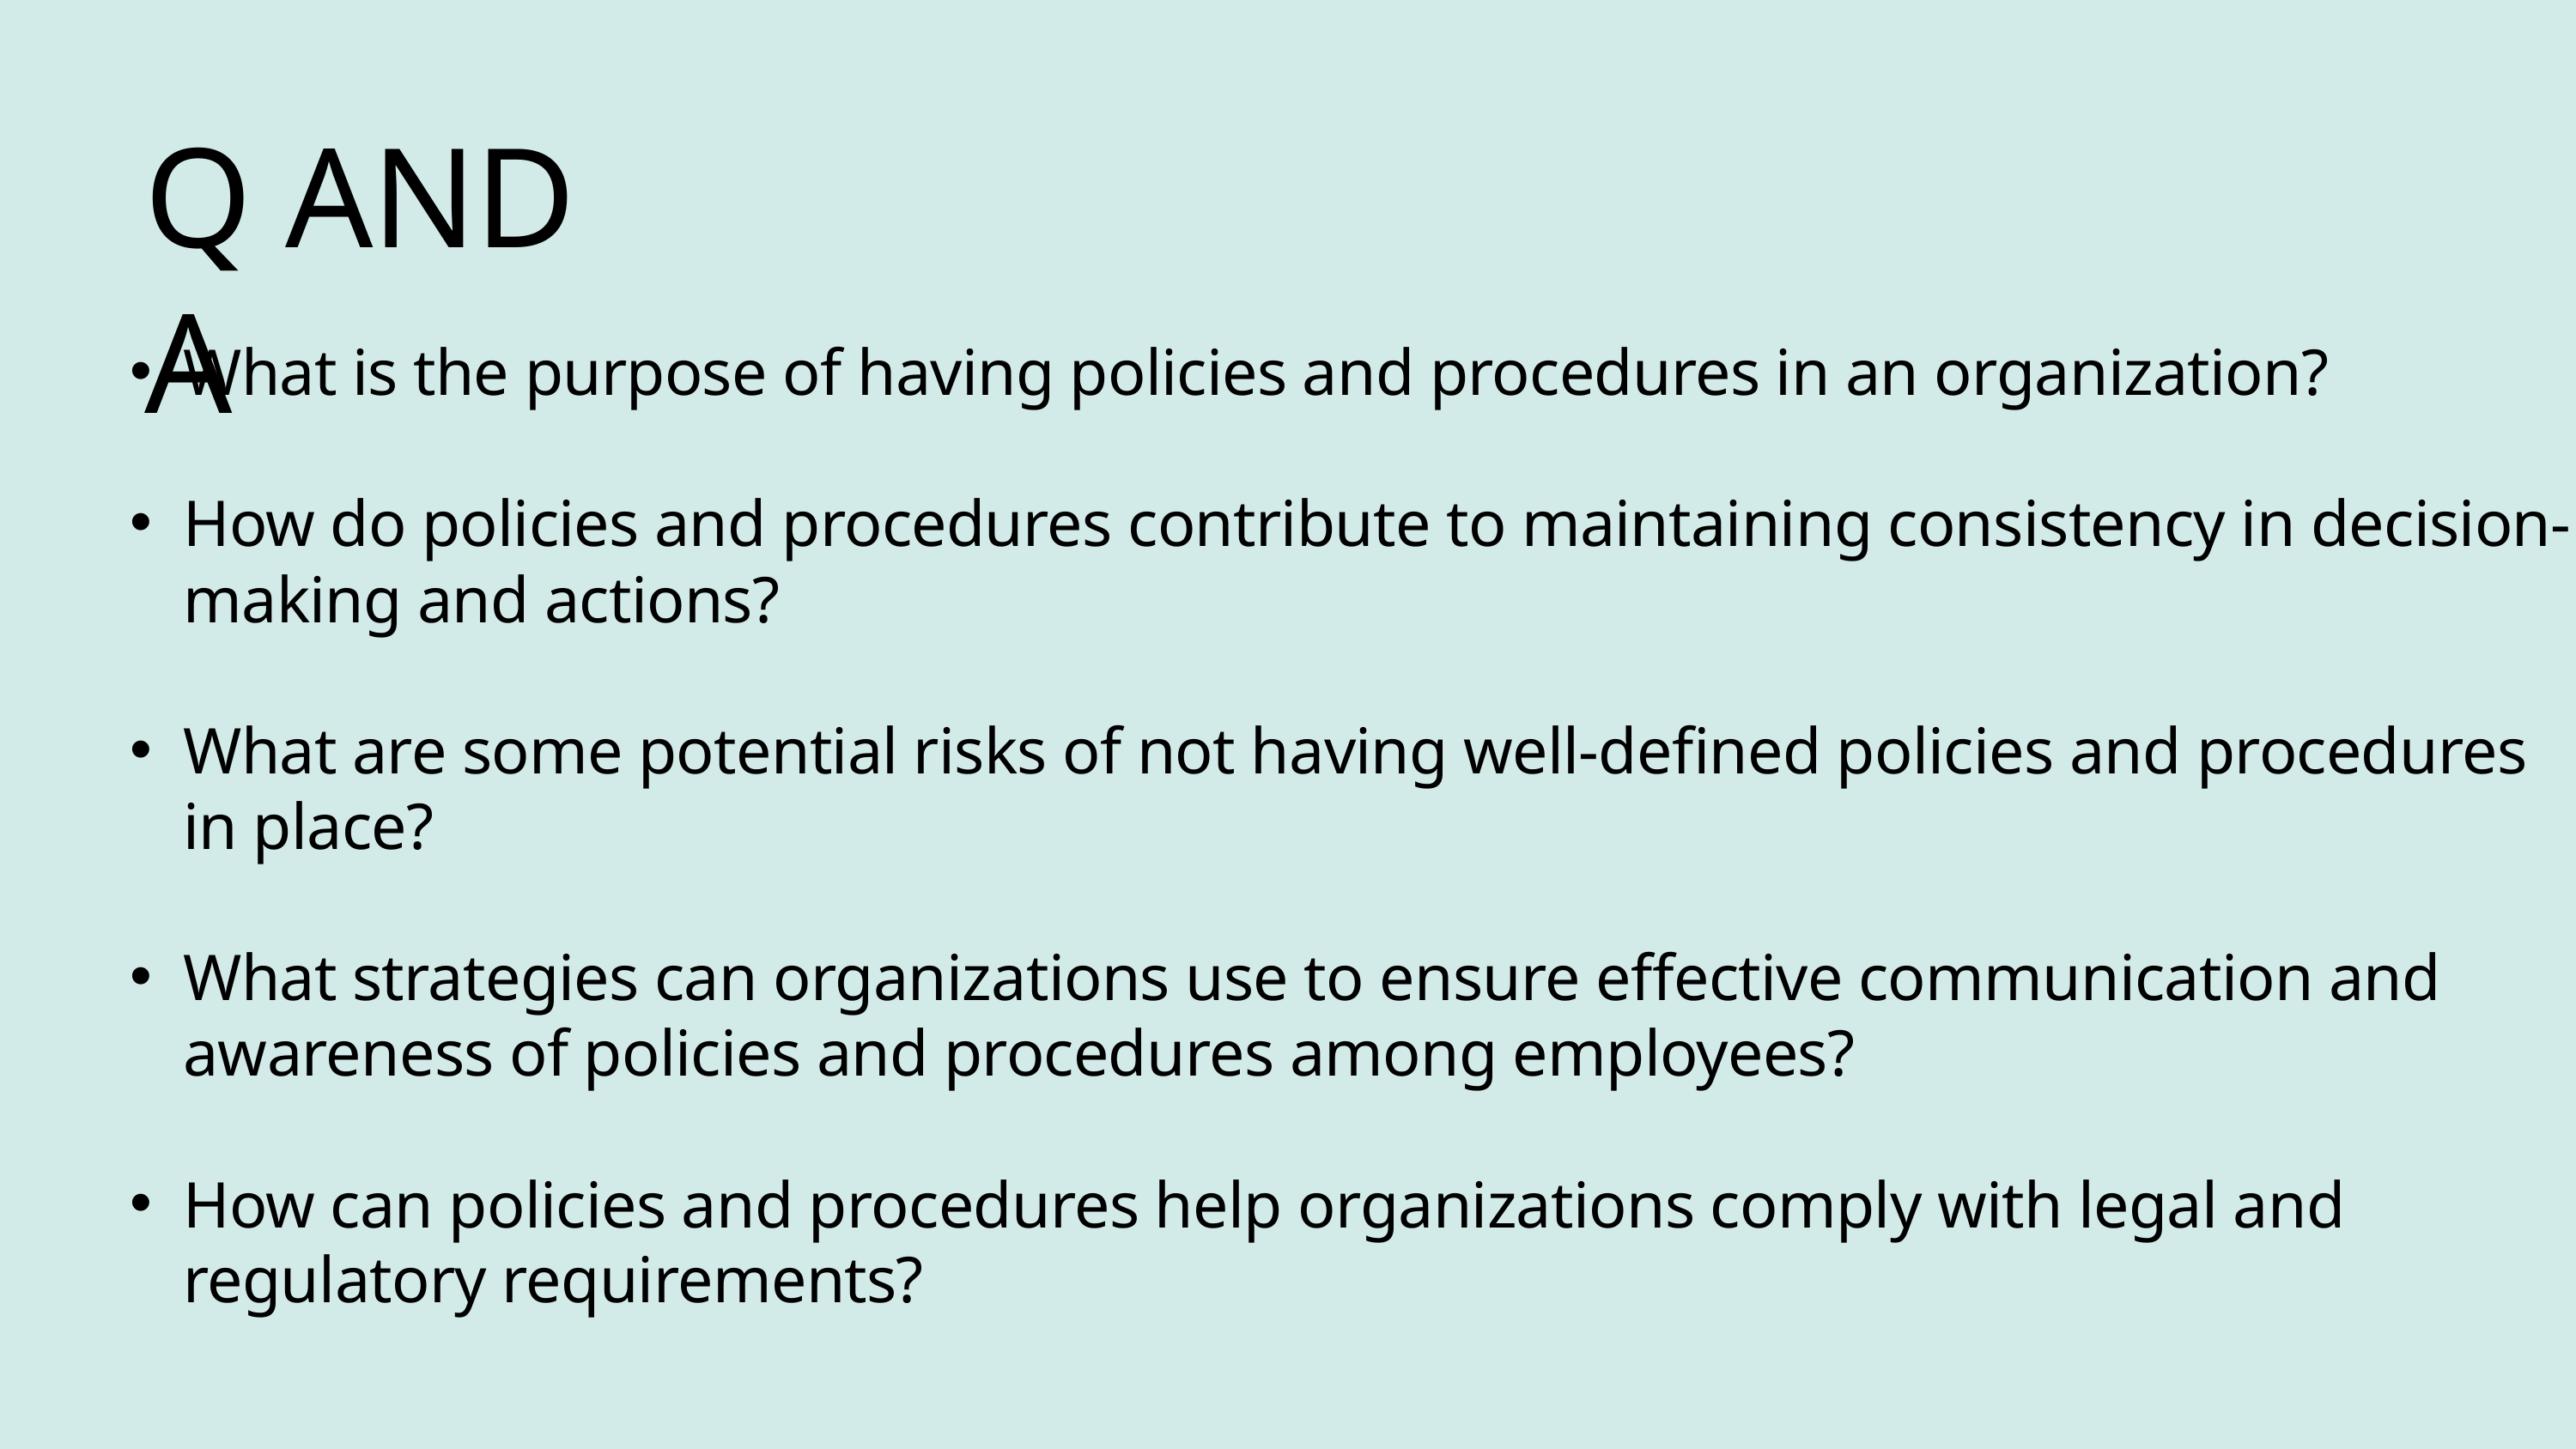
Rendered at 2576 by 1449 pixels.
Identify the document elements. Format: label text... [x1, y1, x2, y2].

text_box Q AND A [144, 110, 584, 332]
text_box What is the purpose of having policies and procedures in an organization? How do policies and procedures contribute to maintaining consistency in decision-making and actions? What are some potential risks of not having well-defined policies and procedures in place? What strategies can organizations use to ensure effective communication and awareness of policies and procedures among employees? How can policies and procedures help organizations comply with legal and regulatory requirements? [76, 332, 2576, 1449]
